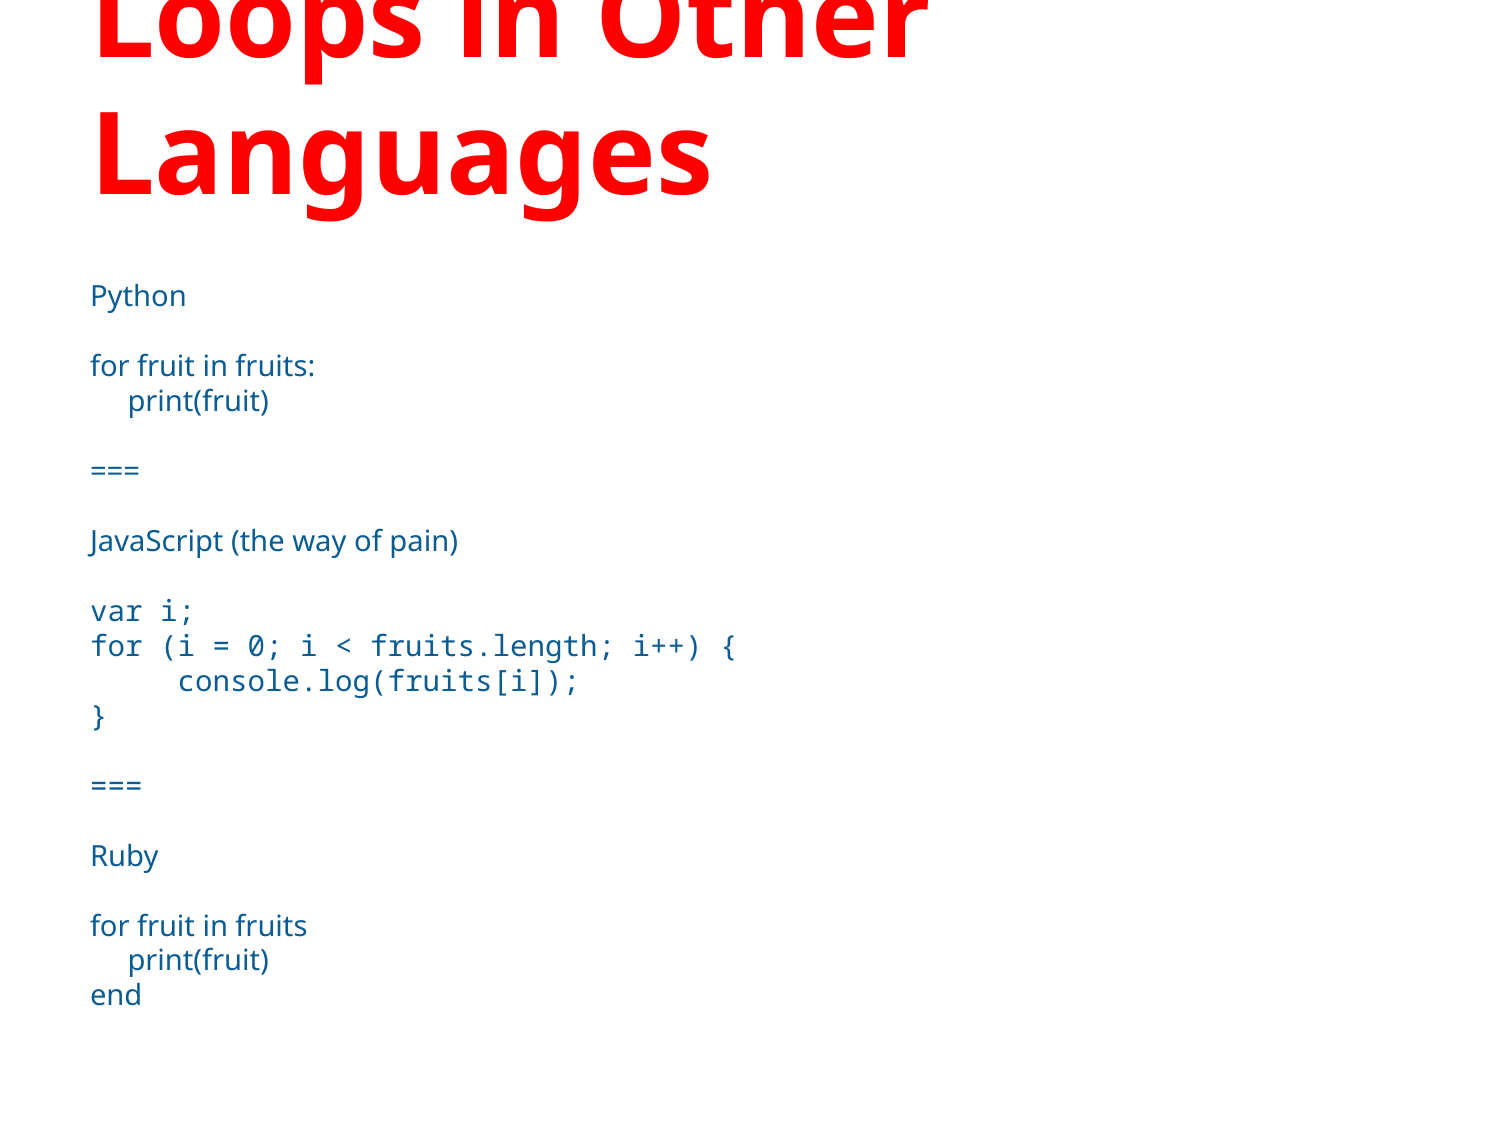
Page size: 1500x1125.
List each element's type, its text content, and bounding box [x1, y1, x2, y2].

list Python for fruit in fruits: print(fruit) === JavaScript (the way of pain) var i; for (i = 0; i < fruits.length; i++) { console.log(fruits[i]); } === Ruby for fruit in fruits print(fruit) end [75, 262, 1425, 1078]
title Loops in Other Languages [75, 45, 1425, 233]
